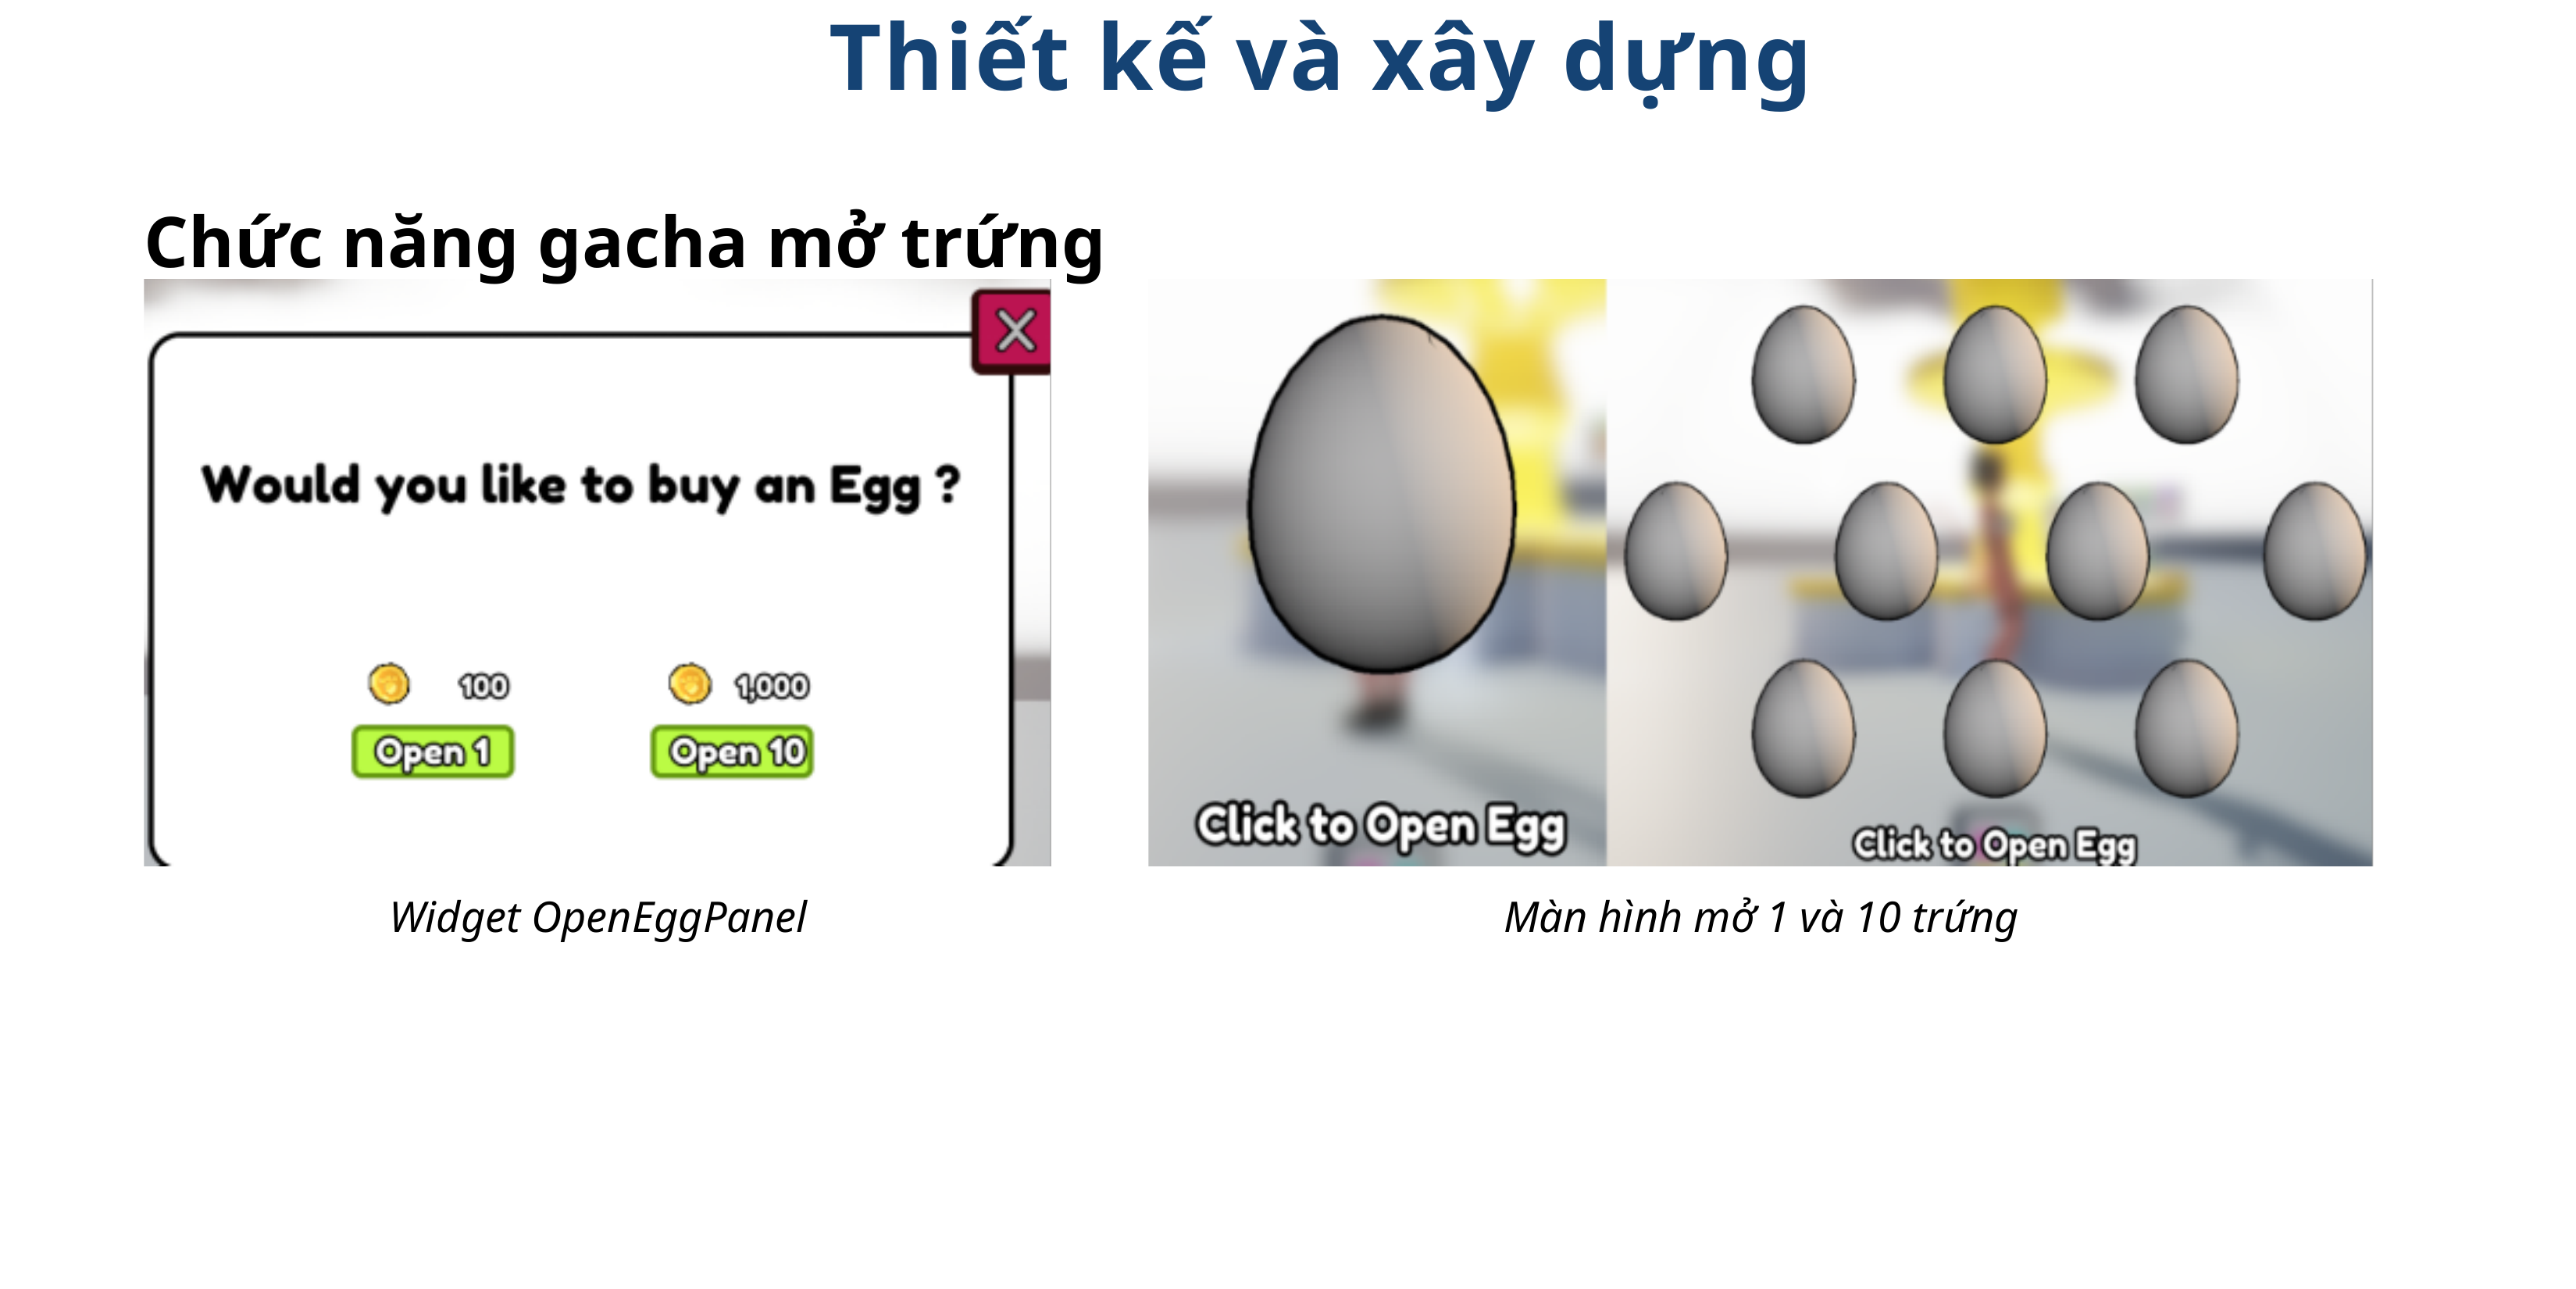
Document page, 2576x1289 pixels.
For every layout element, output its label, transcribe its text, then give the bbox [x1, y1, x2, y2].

text_box Màn hình mở 1 và 10 trứng [1407, 881, 2117, 941]
text_box Chức năng gacha mở trứng [144, 183, 1224, 281]
text_box [1148, 279, 2375, 866]
text_box Widget OpenEggPanel [244, 881, 953, 941]
text_box [144, 281, 1054, 866]
text_box Thiết kế và xây dựng [734, 0, 1909, 109]
